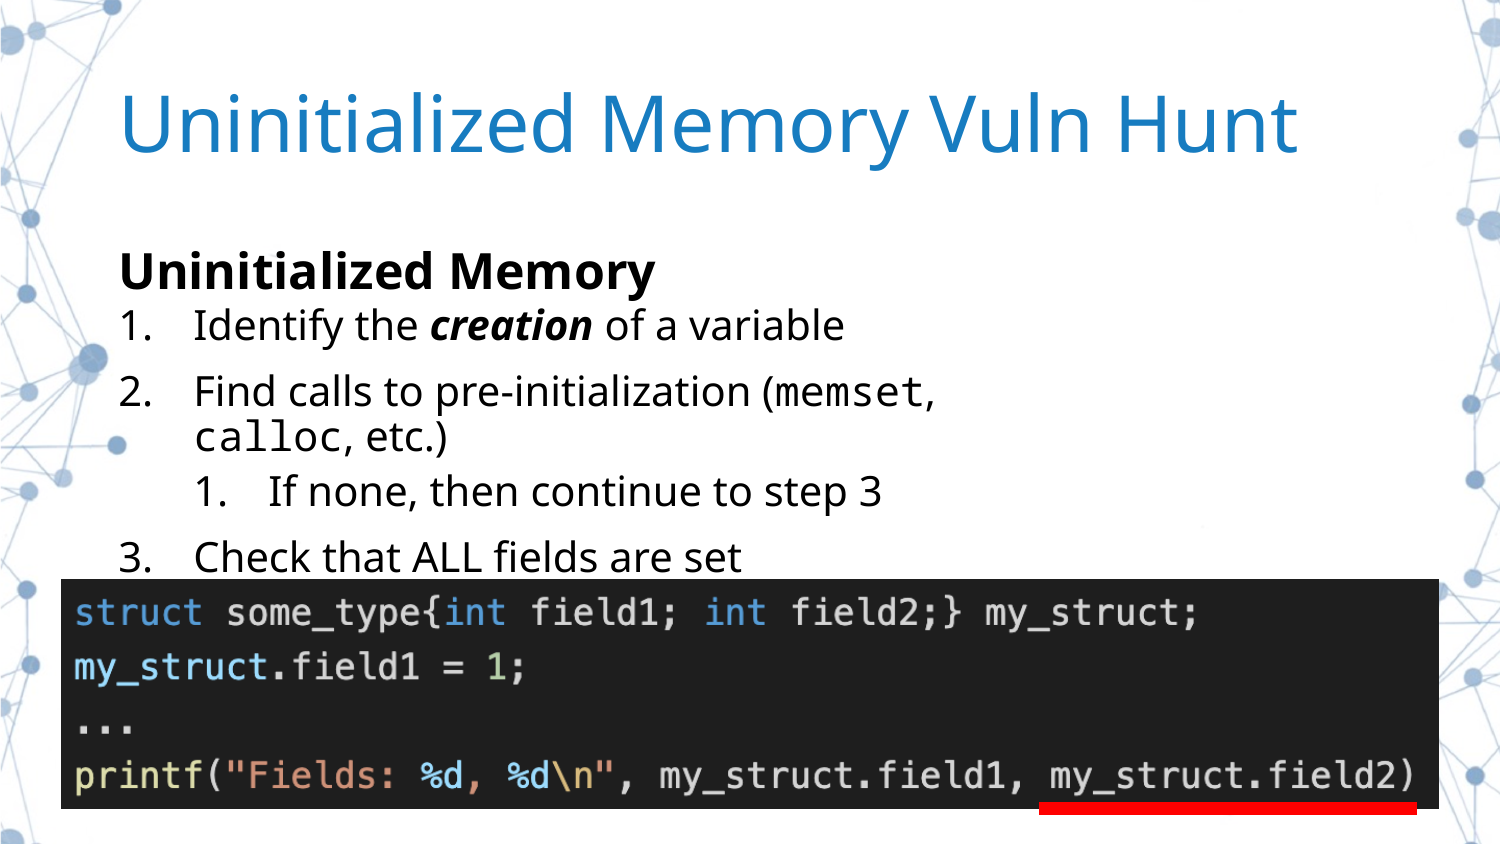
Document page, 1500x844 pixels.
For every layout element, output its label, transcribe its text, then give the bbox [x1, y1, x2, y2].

picture [1168, 1, 1500, 44]
list Uninitialized Memory [103, 206, 738, 296]
picture [1, 1, 1500, 844]
list Identify the creation of a variable Find calls to pre-initialization (memset, calloc, etc.) If none, then continue to step 3 Check that ALL fields are set [103, 296, 1002, 579]
title Uninitialized Memory Vuln Hunt [103, 44, 1500, 208]
